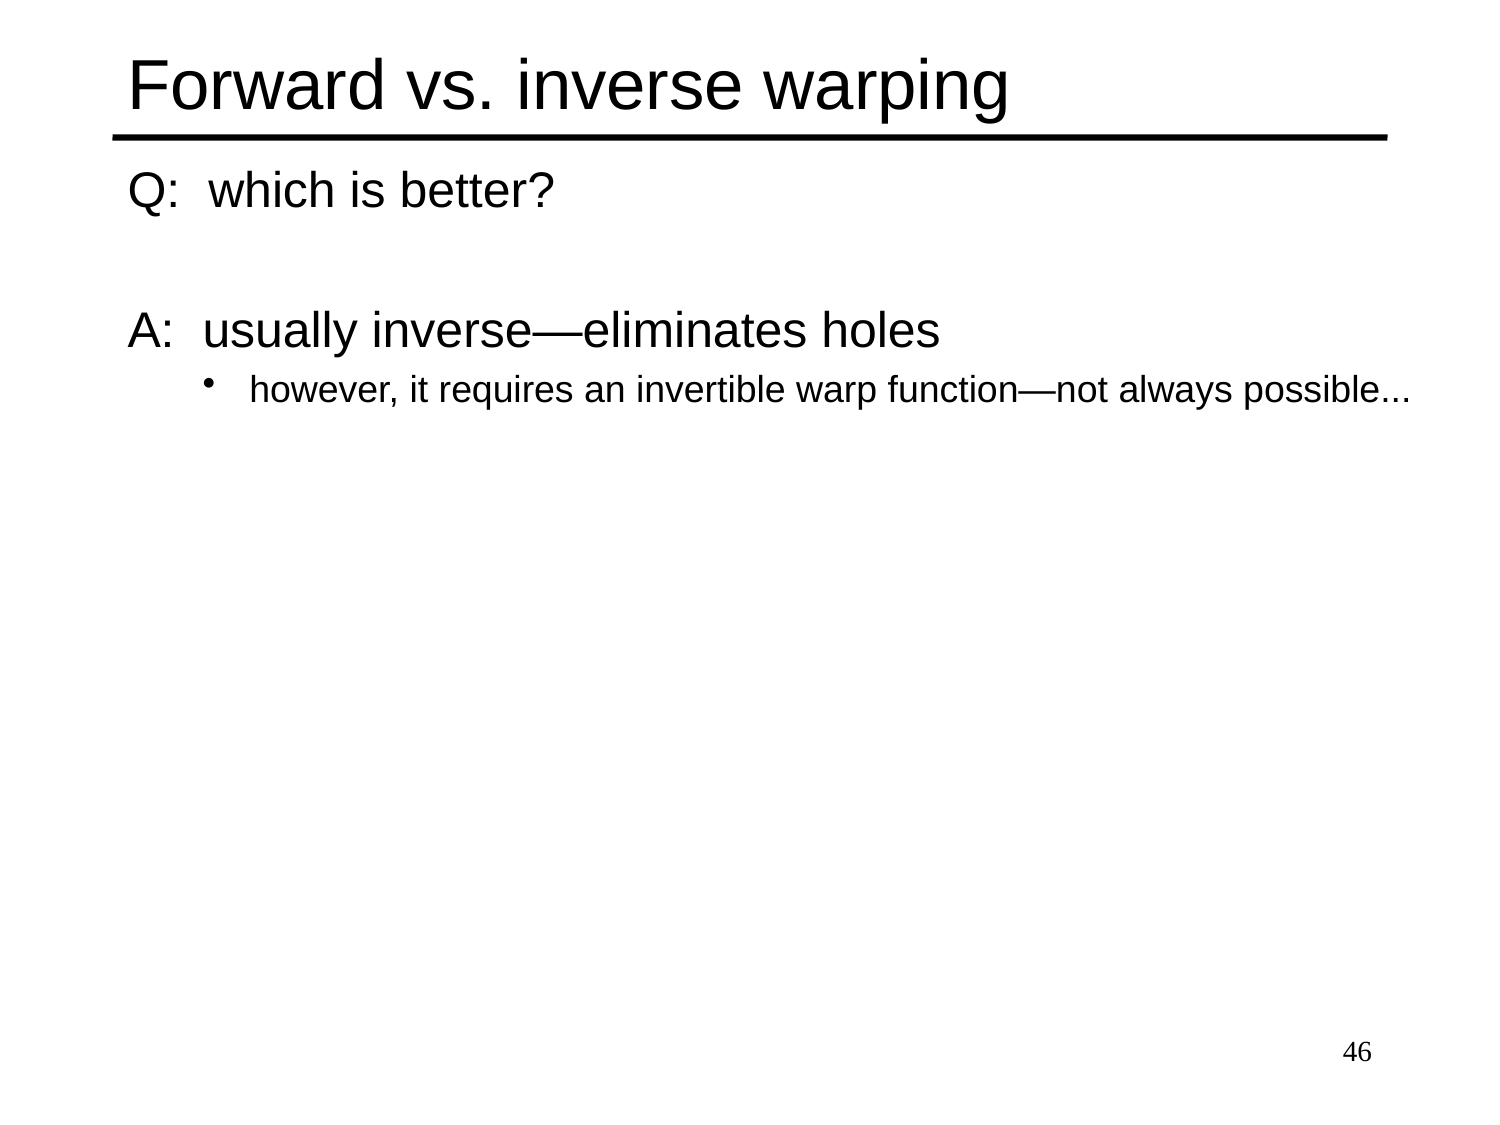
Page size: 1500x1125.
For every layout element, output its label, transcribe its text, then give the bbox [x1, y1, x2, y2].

list Q: which is better? A: usually inverse—eliminates holes however, it requires an invertible warp function—not always possible... [112, 149, 1450, 1013]
title Forward vs. inverse warping [112, 12, 1388, 149]
slide_number 46 [1074, 1024, 1388, 1101]
